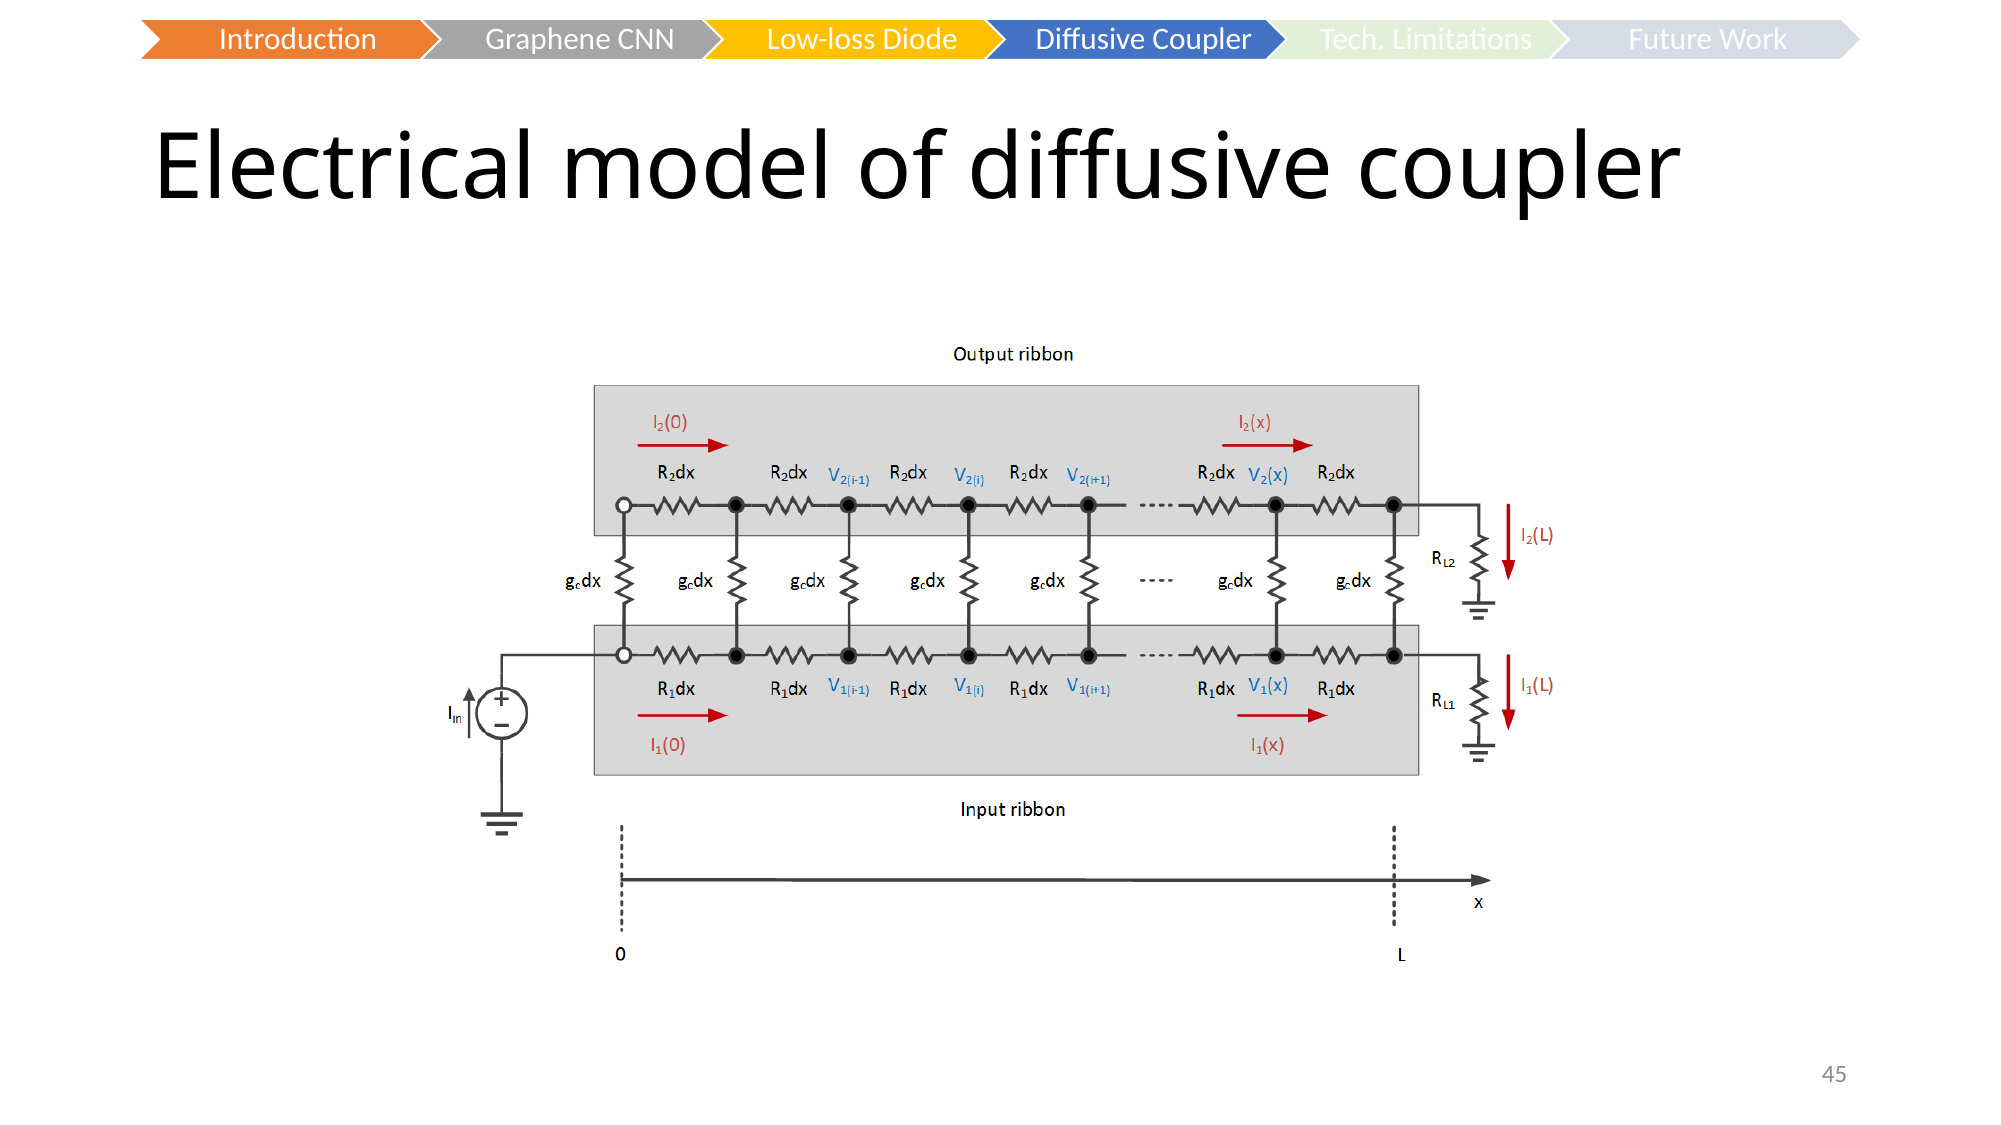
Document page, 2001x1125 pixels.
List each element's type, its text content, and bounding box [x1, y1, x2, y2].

title Electrical model of diffusive coupler [137, 60, 1863, 278]
slide_number 45 [1412, 1042, 1863, 1103]
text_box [137, 18, 1863, 60]
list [435, 335, 1565, 977]
